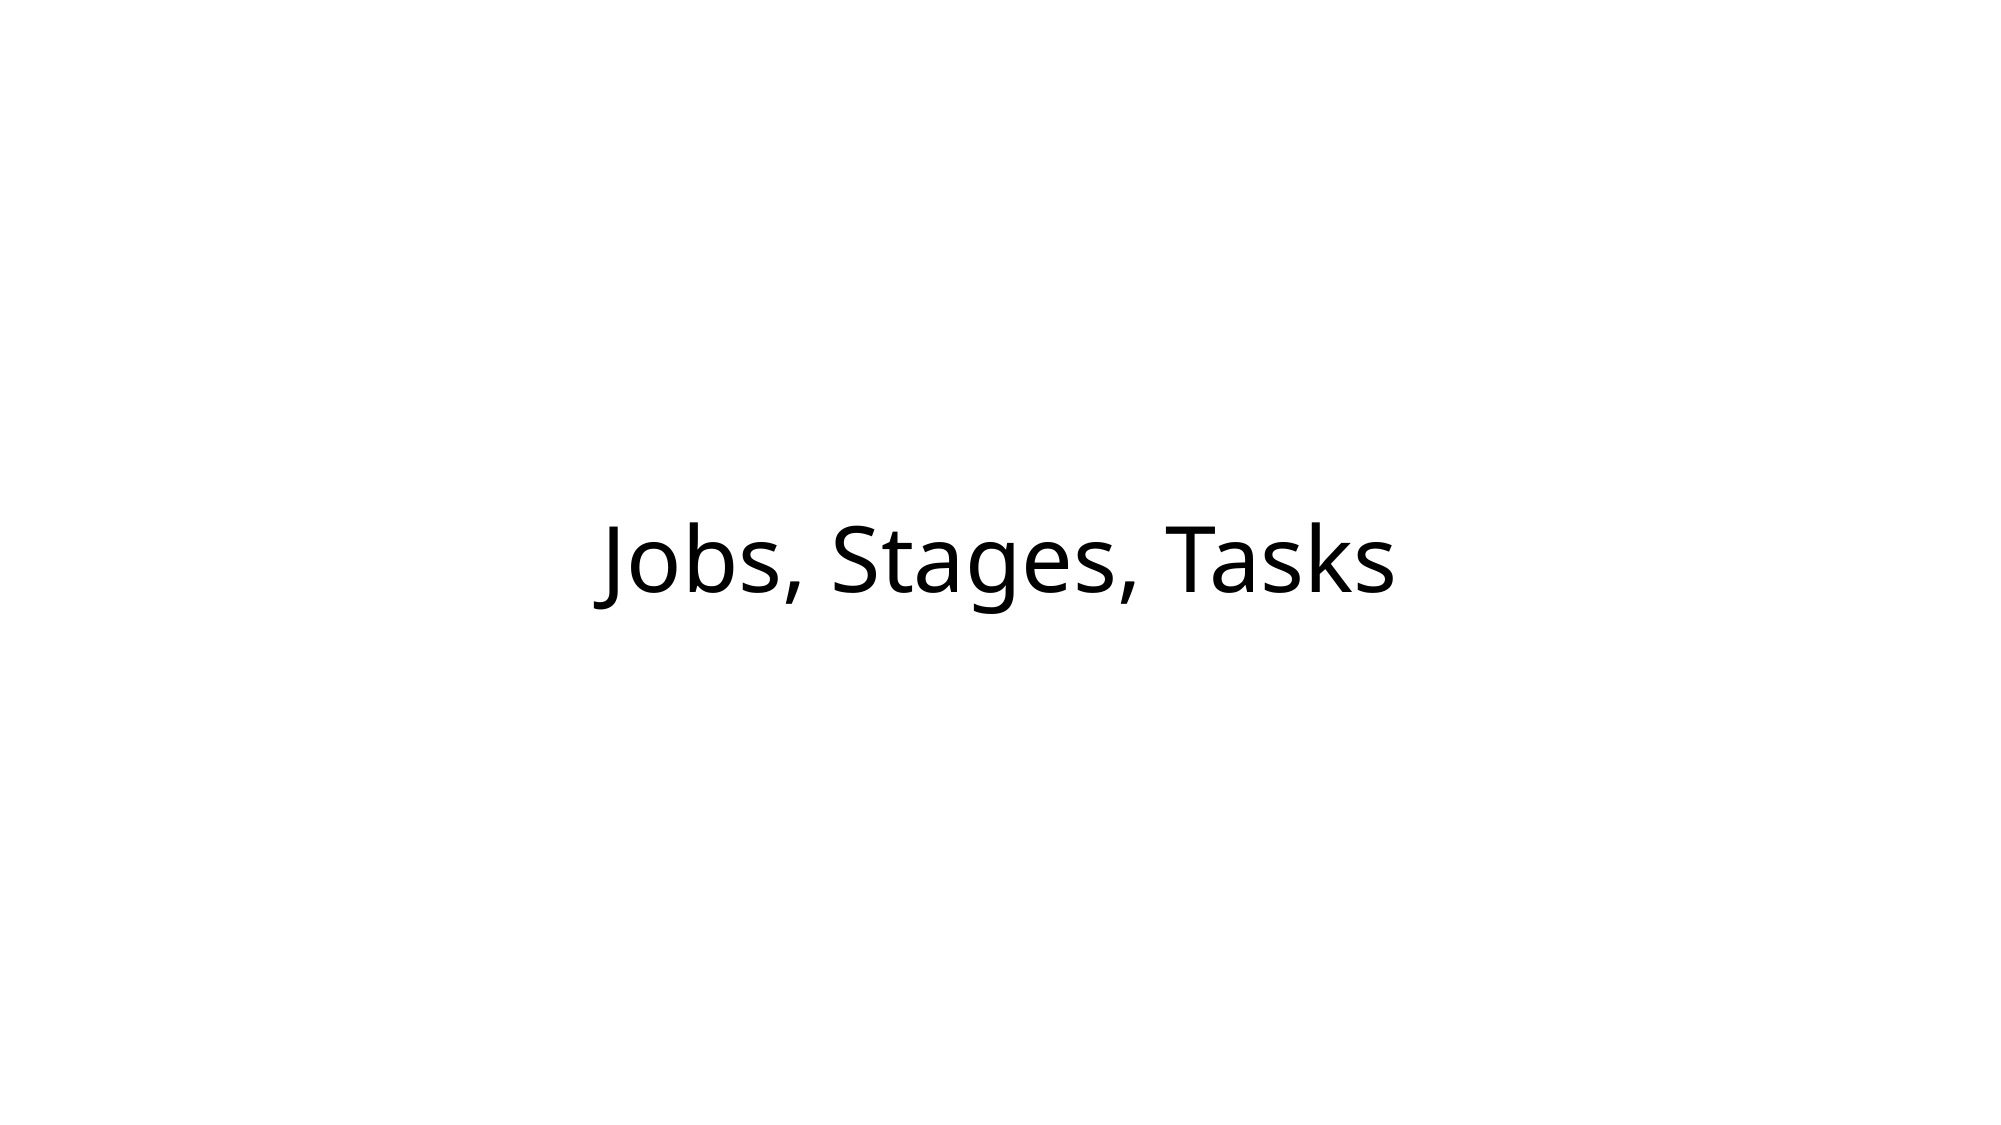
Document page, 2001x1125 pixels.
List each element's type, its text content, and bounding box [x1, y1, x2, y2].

title Jobs, Stages, Tasks [137, 453, 1863, 672]
